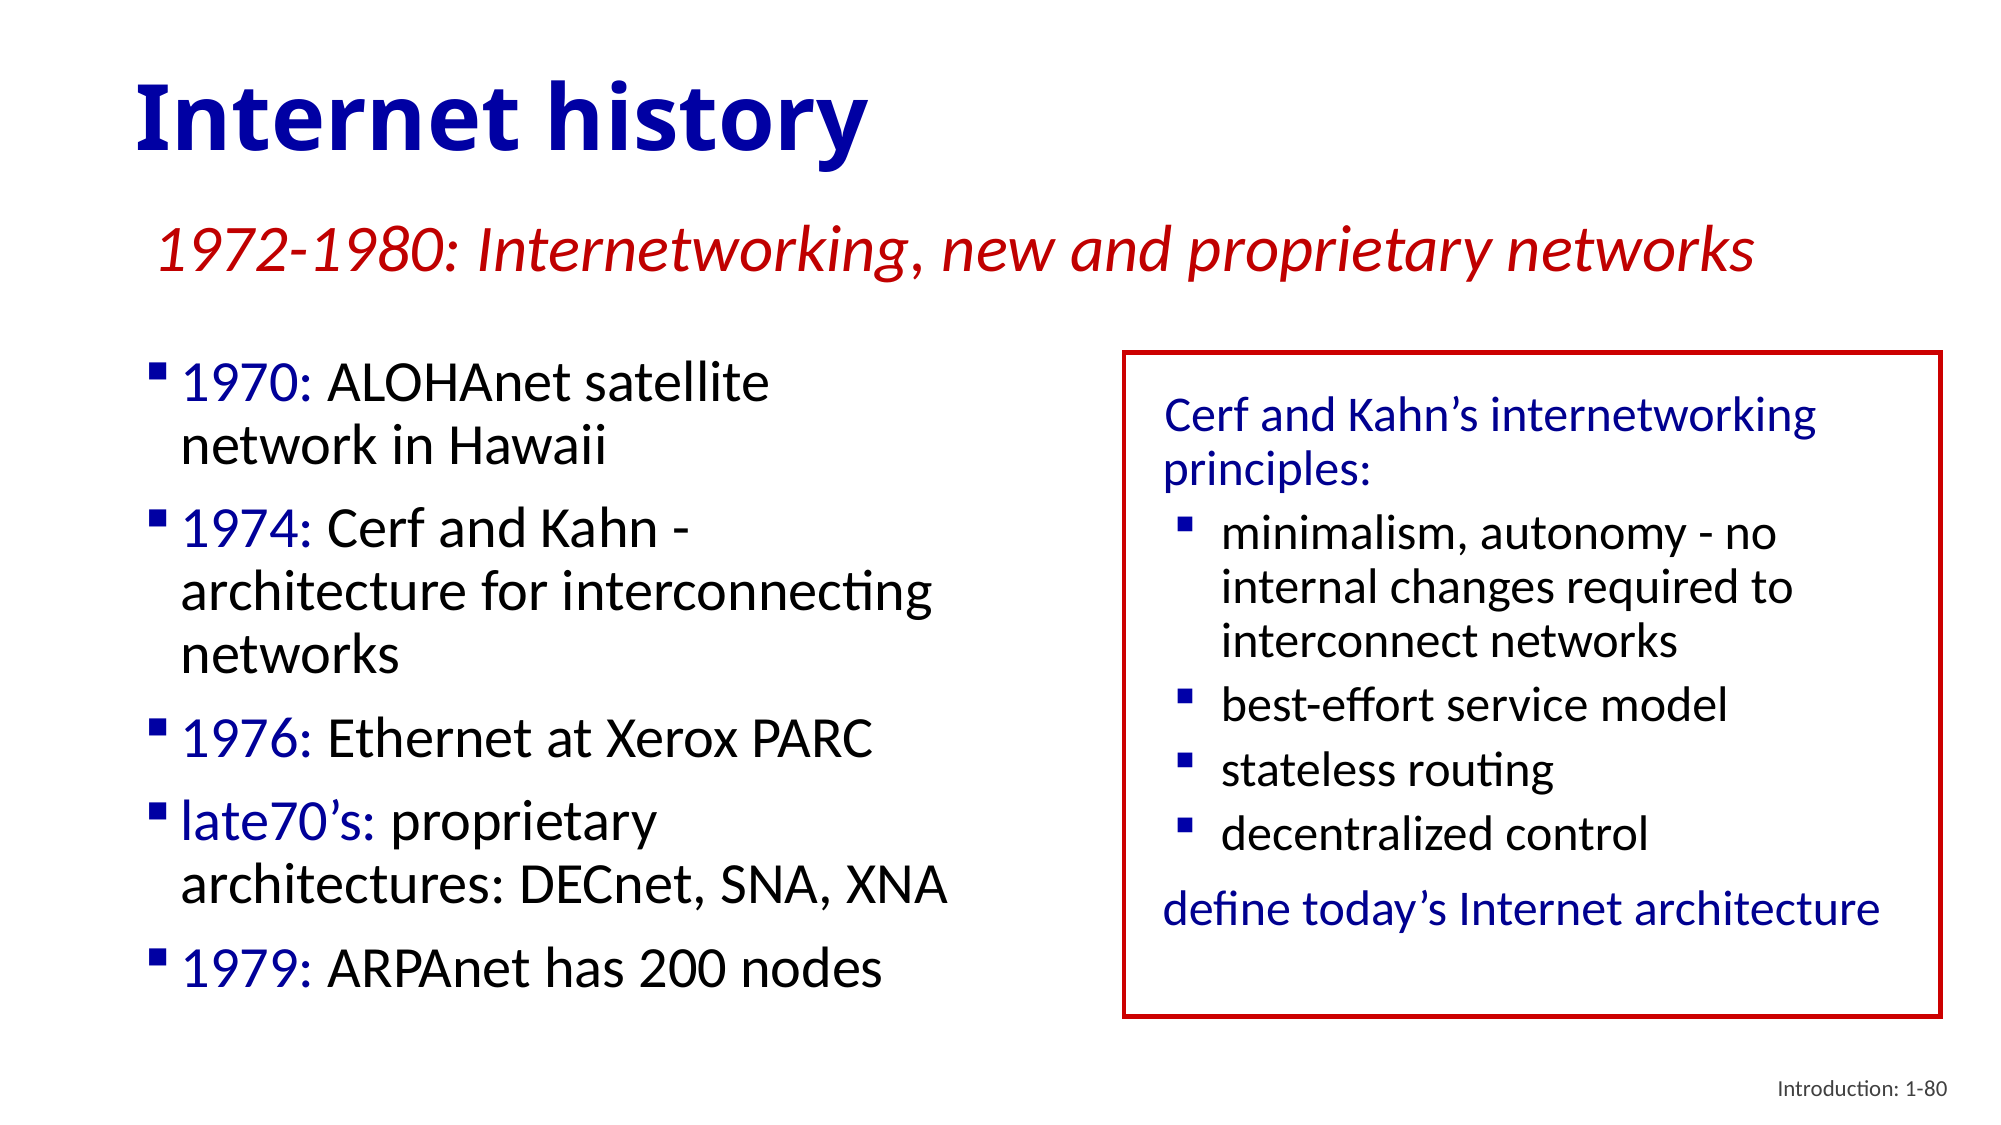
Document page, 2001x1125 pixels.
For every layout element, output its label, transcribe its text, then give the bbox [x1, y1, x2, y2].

title Internet history [135, 47, 1861, 195]
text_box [1123, 352, 1941, 1021]
slide_number Introduction: 1-<number> [1512, 1056, 1963, 1117]
text_box 1970: ALOHAnet satellite network in Hawaii 1974: Cerf and Kahn - architecture for interconnecting networks 1976: Ethernet at Xerox PARC late70’s: proprietary architectures: DECnet, SNA, XNA 1979: ARPAnet has 200 nodes [108, 343, 975, 1057]
text_box 1972-1980: Internetworking, new and proprietary networks [138, 197, 1772, 292]
